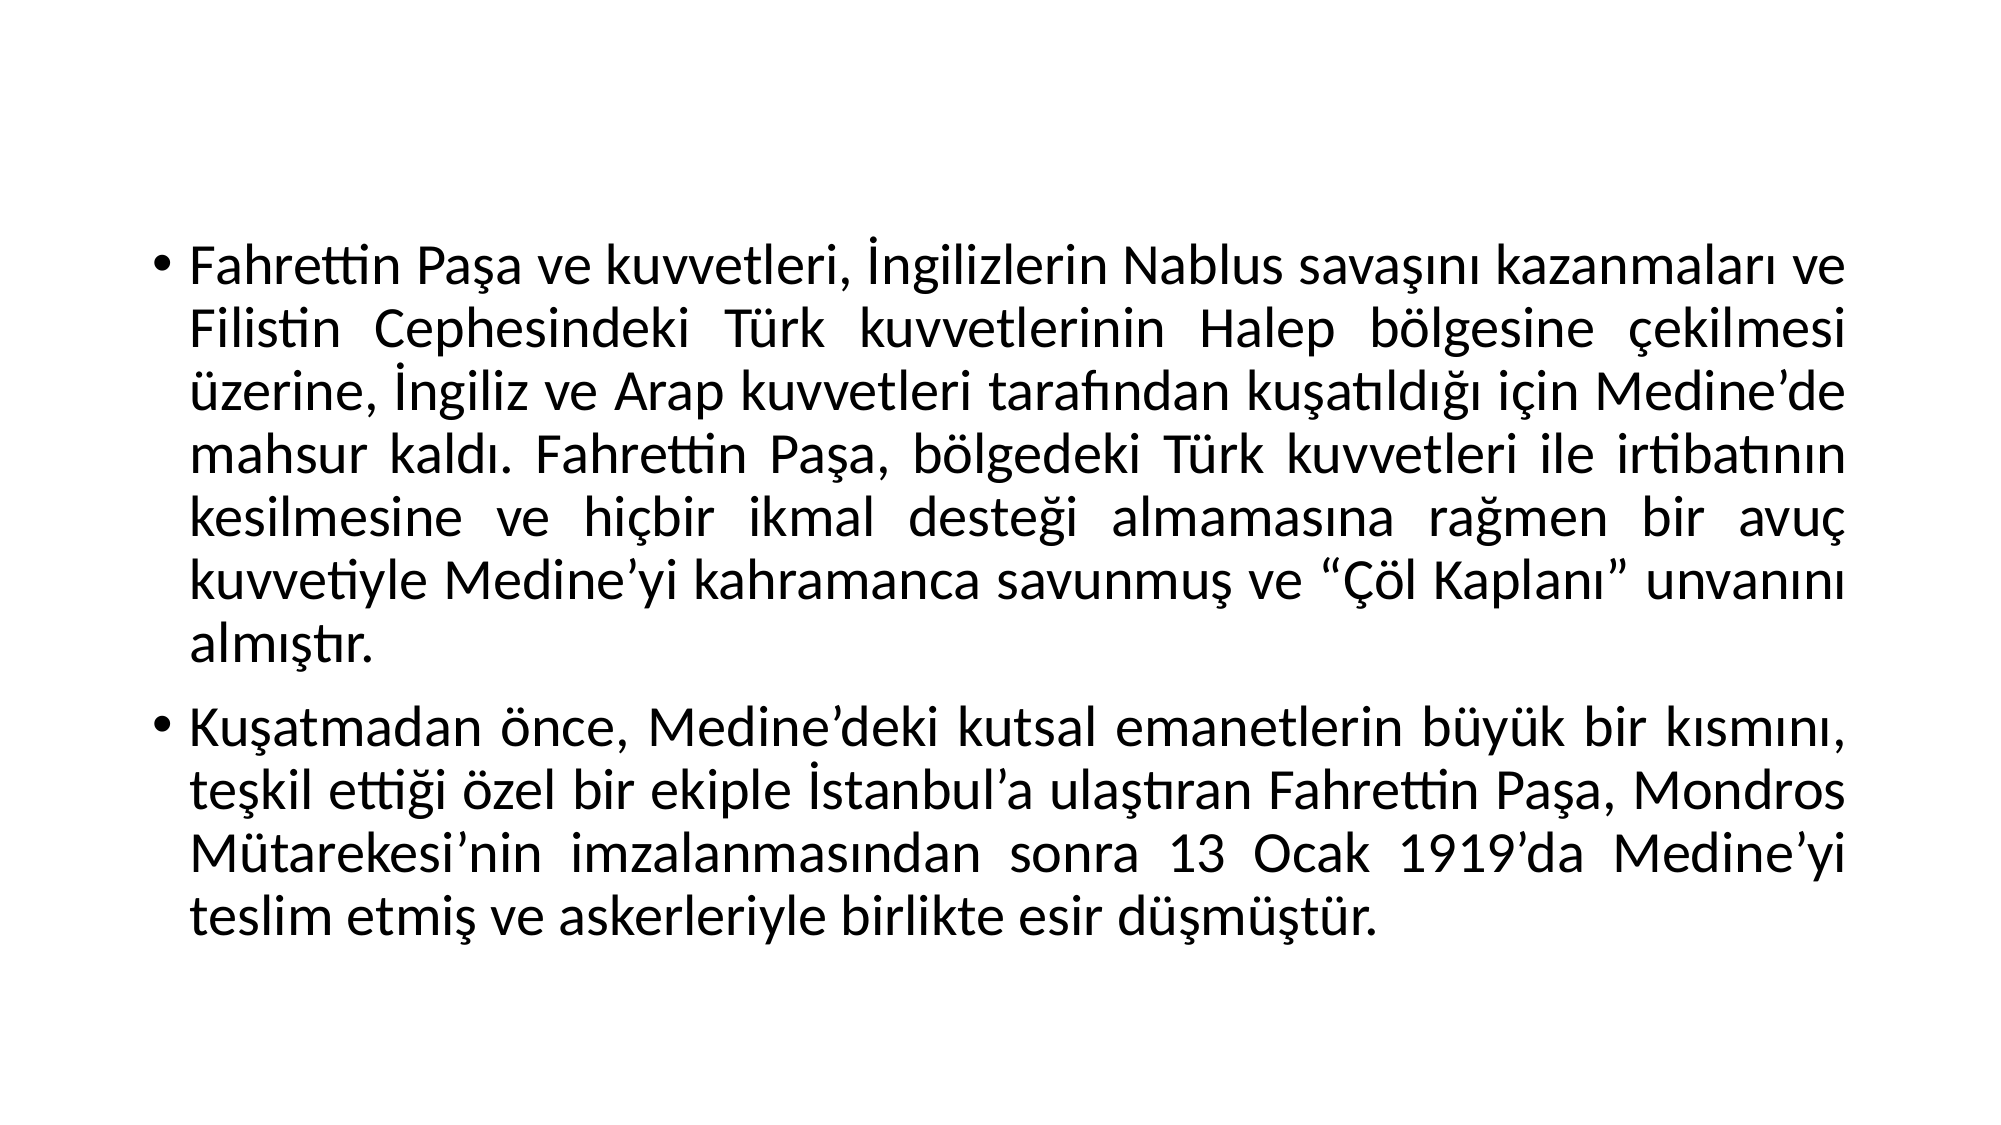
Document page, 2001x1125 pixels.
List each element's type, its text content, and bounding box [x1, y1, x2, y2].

list Fahrettin Paşa ve kuvvetleri, İngilizlerin Nablus savaşını kazanmaları ve Filistin Cephesindeki Türk kuvvetlerinin Halep bölgesine çekilmesi üzerine, İngiliz ve Arap kuvvetleri tarafından kuşatıldığı için Medine’de mahsur kaldı. Fahrettin Paşa, bölgedeki Türk kuvvetleri ile irtibatının kesilmesine ve hiçbir ikmal desteği almamasına rağmen bir avuç kuvvetiyle Medine’yi kahramanca savunmuş ve “Çöl Kaplanı” unvanını almıştır. Kuşatmadan önce, Medine’deki kutsal emanetlerin büyük bir kısmını, teşkil ettiği özel bir ekiple İstanbul’a ulaştıran Fahrettin Paşa, Mondros Mütarekesi’nin imzalanmasından sonra 13 Ocak 1919’da Medine’yi teslim etmiş ve askerleriyle birlikte esir düşmüştür. [137, 226, 1863, 1014]
